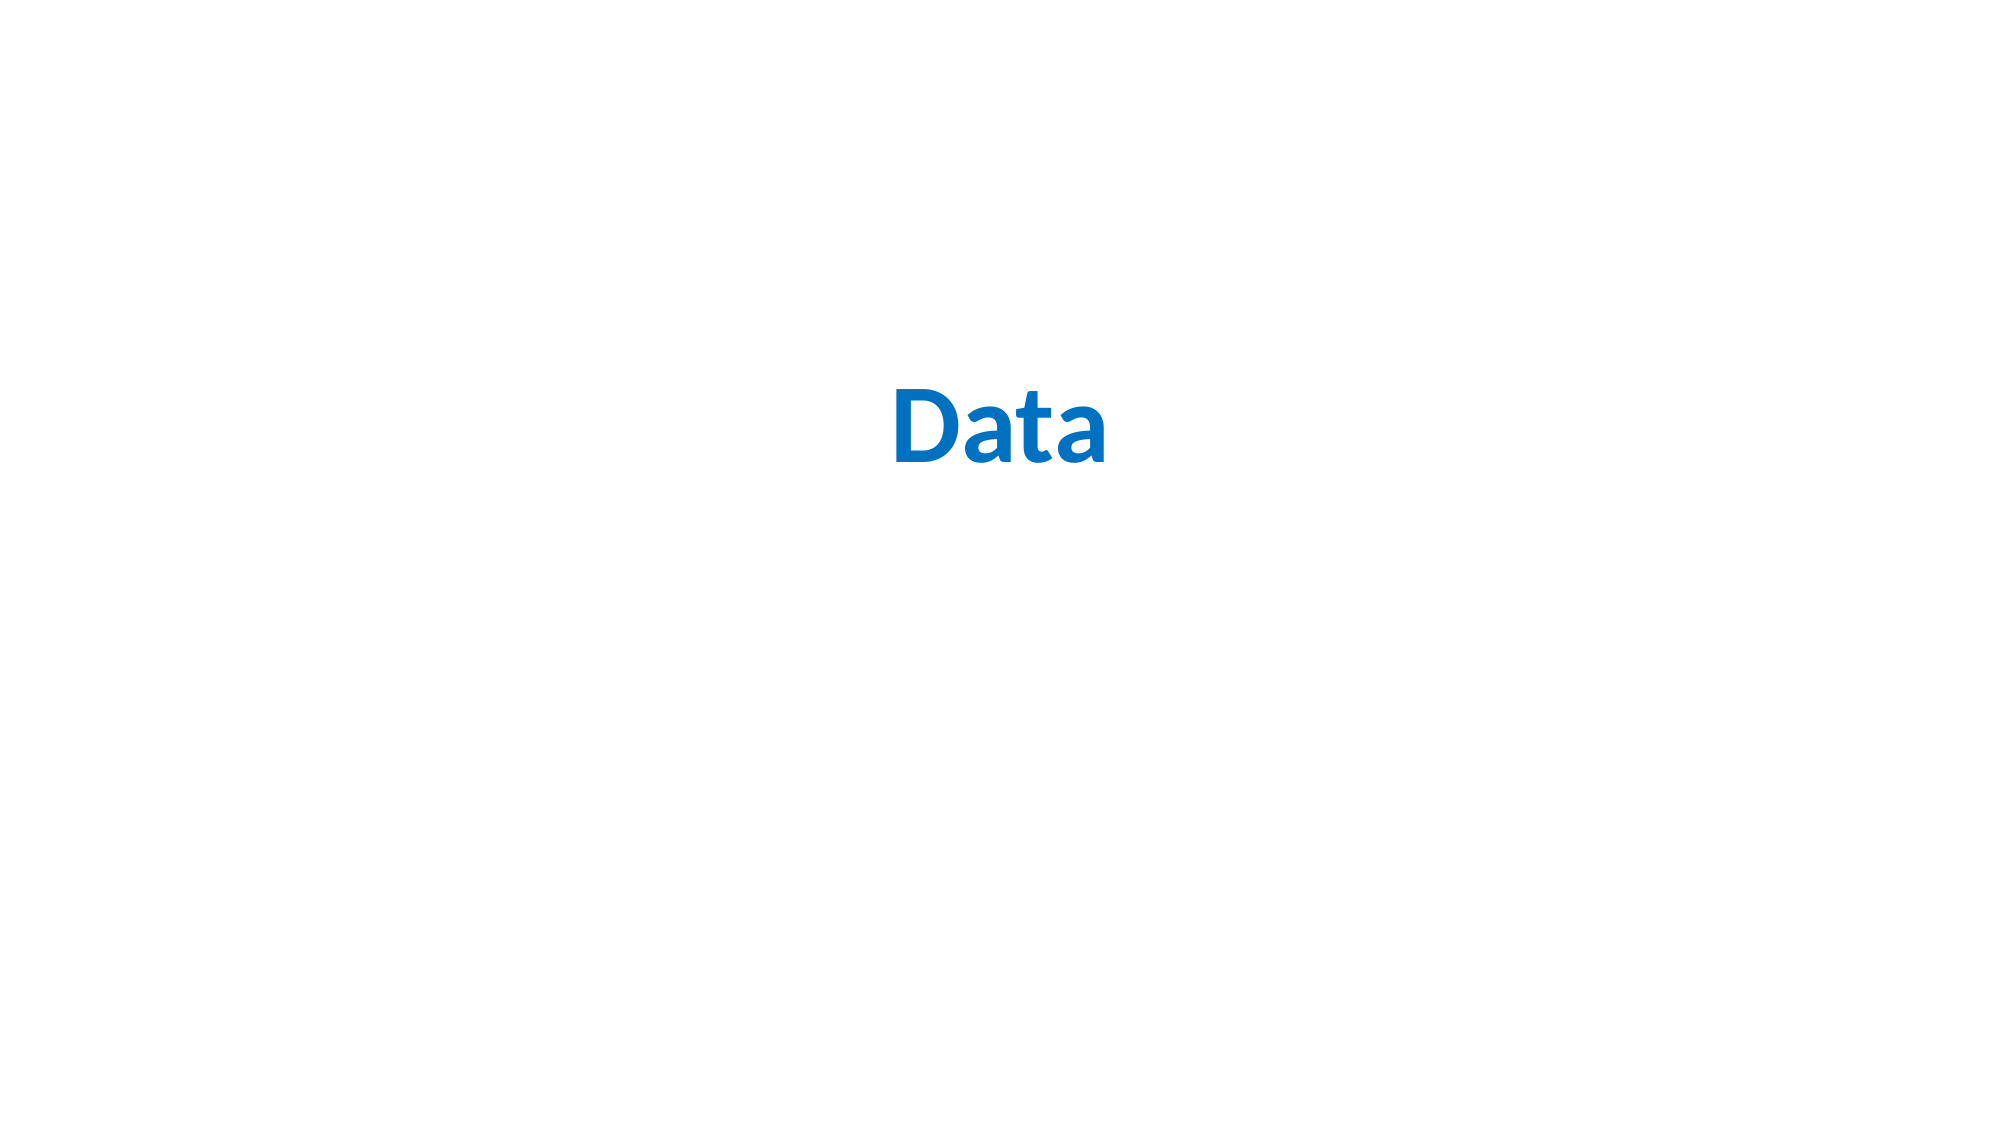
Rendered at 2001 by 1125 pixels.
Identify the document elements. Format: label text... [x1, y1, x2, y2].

text_box Data [875, 342, 1125, 493]
